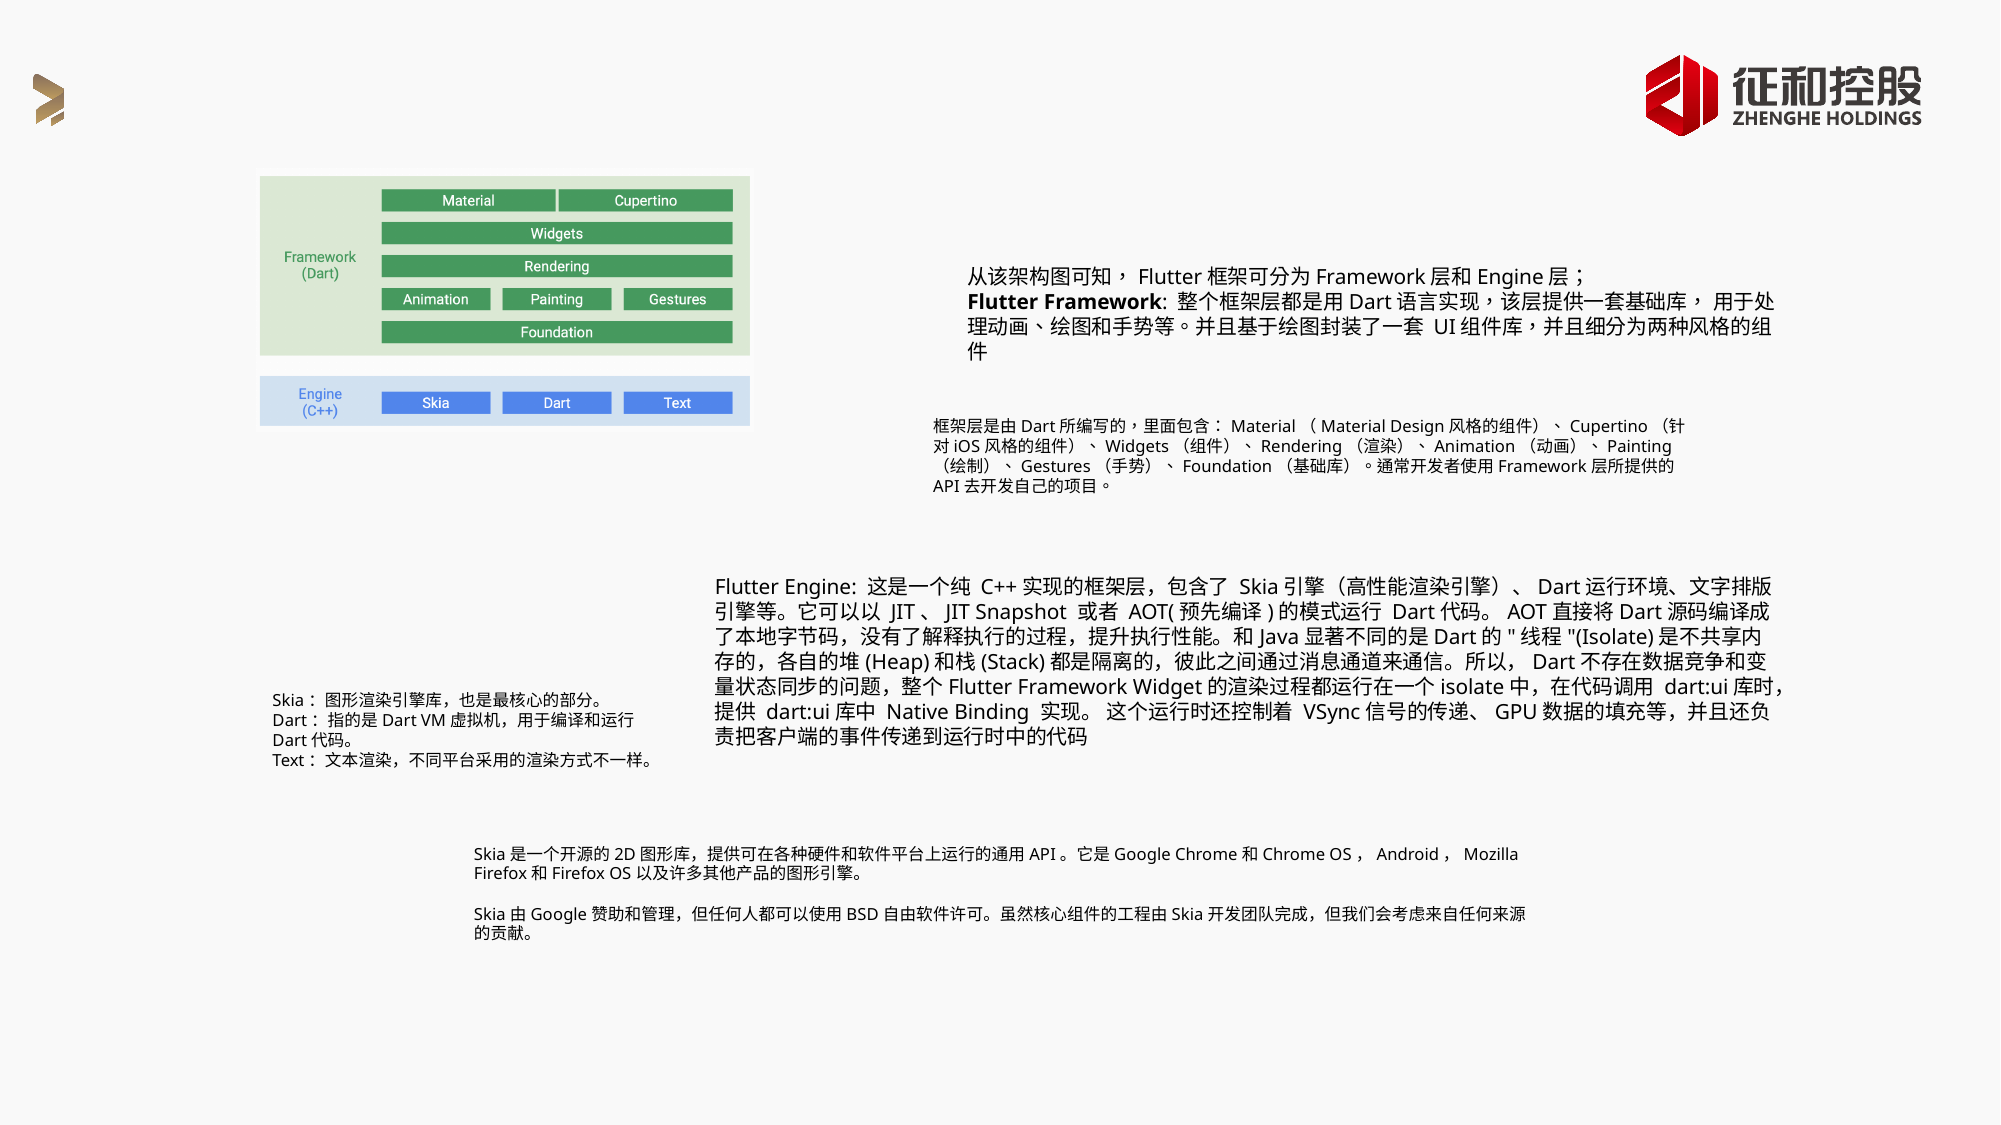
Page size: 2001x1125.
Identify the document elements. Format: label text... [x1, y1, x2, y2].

text_box Skia是一个开源的2D图形库，提供可在各种硬件和软件平台上运行的通用API。它是Google Chrome和Chrome OS，Android，Mozilla Firefox和Firefox OS以及许多其他产品的图形引擎。 Skia由Google赞助和管理，但任何人都可以使用BSD自由软件许可。虽然核心组件的工程由Skia开发团队完成，但我们会考虑来自任何来源的贡献。 [459, 836, 1548, 951]
text_box 从该架构图可知，Flutter框架可分为Framework层和Engine层； Flutter Framework: 整个框架层都是用Dart语言实现，该层提供一套基础库， 用于处理动画、绘图和手势等。并且基于绘图封装了一套 UI组件库，并且细分为两种风格的组件 [952, 256, 1797, 371]
picture [256, 168, 754, 432]
text_box Skia：图形渲染引擎库，也是最核心的部分。 Dart：指的是Dart VM虚拟机，用于编译和运行Dart代码。 Text：文本渲染，不同平台采用的渲染方式不一样。 [257, 682, 661, 778]
text_box Flutter Engine: 这是一个纯 C++实现的框架层，包含了 Skia引擎（高性能渲染引擎）、Dart运行环境、文字排版引擎等。它可以以 JIT、JIT Snapshot 或者 AOT(预先编译)的模式运行 Dart代码。AOT直接将Dart源码编译成了本地字节码，没有了解释执行的过程，提升执行性能。和Java显著不同的是Dart的"线程"(Isolate)是不共享内存的，各自的堆(Heap)和栈(Stack)都是隔离的，彼此之间通过消息通道来通信。所以，Dart不存在数据竞争和变量状态同步的问题，整个Flutter Framework Widget的渲染过程都运行在一个isolate中，在代码调用 dart:ui库时，提供 dart:ui库中 Native Binding 实现。 这个运行时还控制着 VSync信号的传递、GPU数据的填充等，并且还负责把客户端的事件传递到运行时中的代码 [700, 566, 1792, 756]
text_box 框架层是由Dart所编写的，里面包含：Material（Material Design风格的组件）、Cupertino（针对iOS风格的组件）、Widgets（组件）、Rendering（渲染）、Animation（动画）、Painting（绘制）、Gestures（手势）、Foundation（基础库）。通常开发者使用Framework层所提供的API去开发自己的项目。 [918, 408, 1716, 503]
